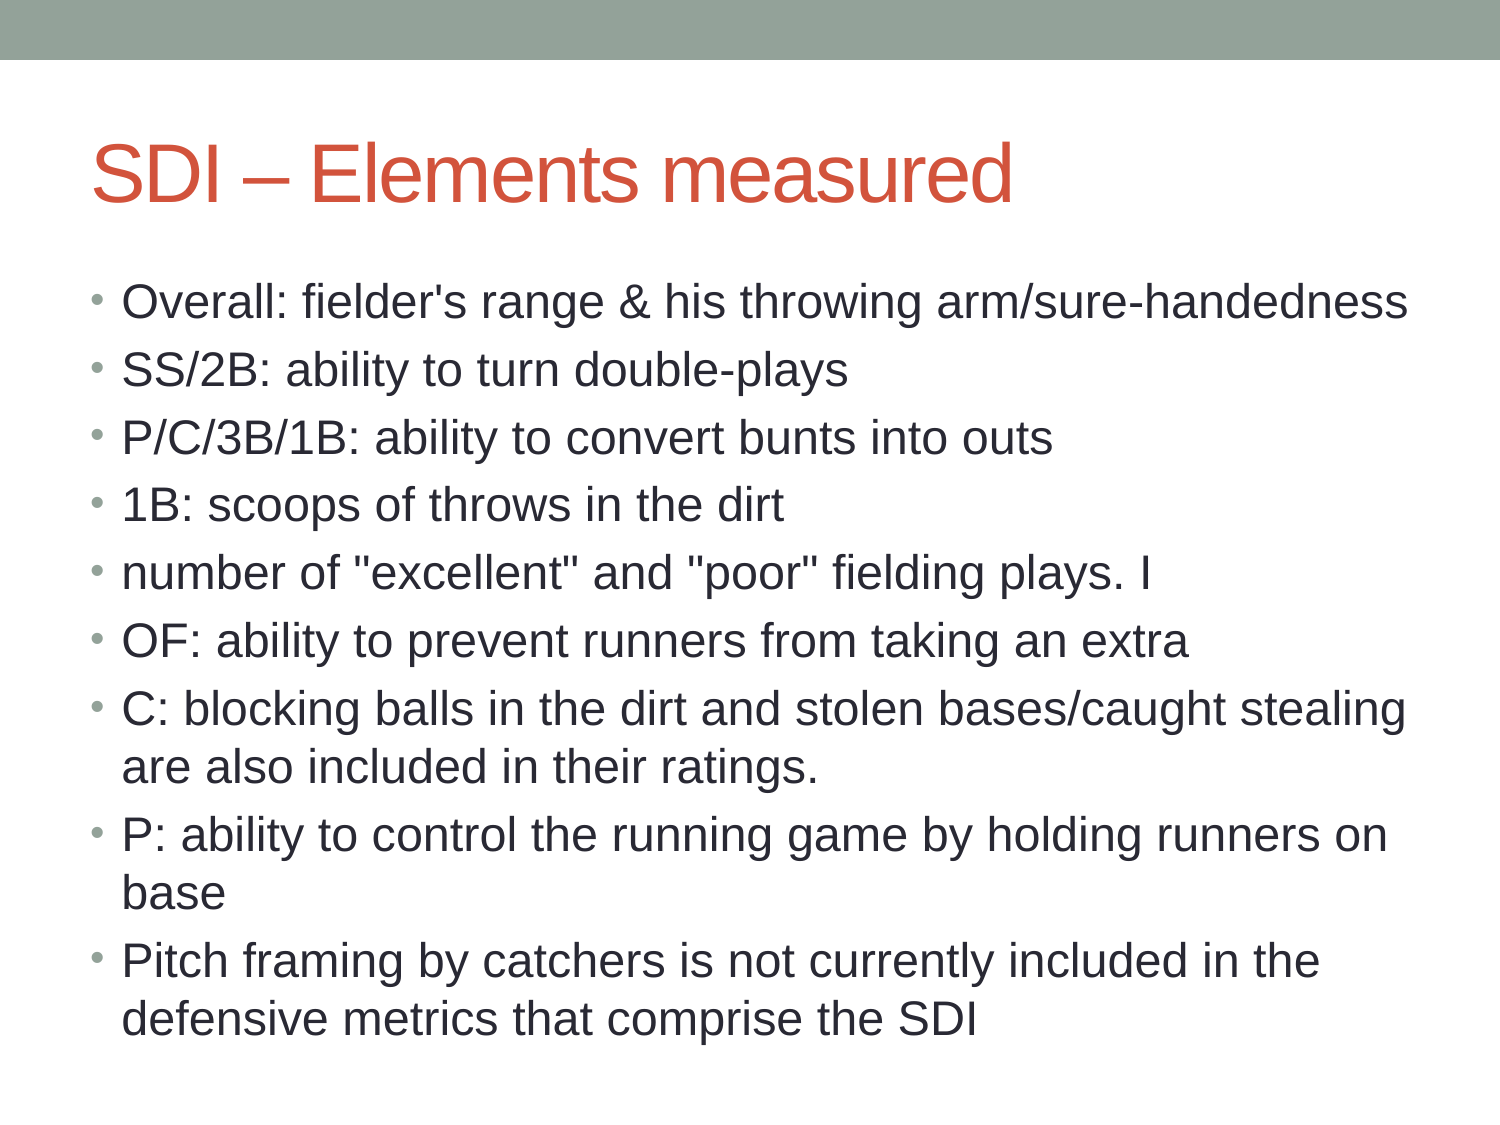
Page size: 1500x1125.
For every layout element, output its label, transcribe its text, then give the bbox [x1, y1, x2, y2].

title SDI – Elements measured [75, 87, 1425, 250]
list Overall: fielder's range & his throwing arm/sure-handedness SS/2B: ability to turn double-plays P/C/3B/1B: ability to convert bunts into outs 1B: scoops of throws in the dirt number of "excellent" and "poor" fielding plays. I OF: ability to prevent runners from taking an extra C: blocking balls in the dirt and stolen bases/caught stealing are also included in their ratings. P: ability to control the running game by holding runners on base Pitch framing by catchers is not currently included in the defensive metrics that comprise the SDI [75, 262, 1425, 1063]
